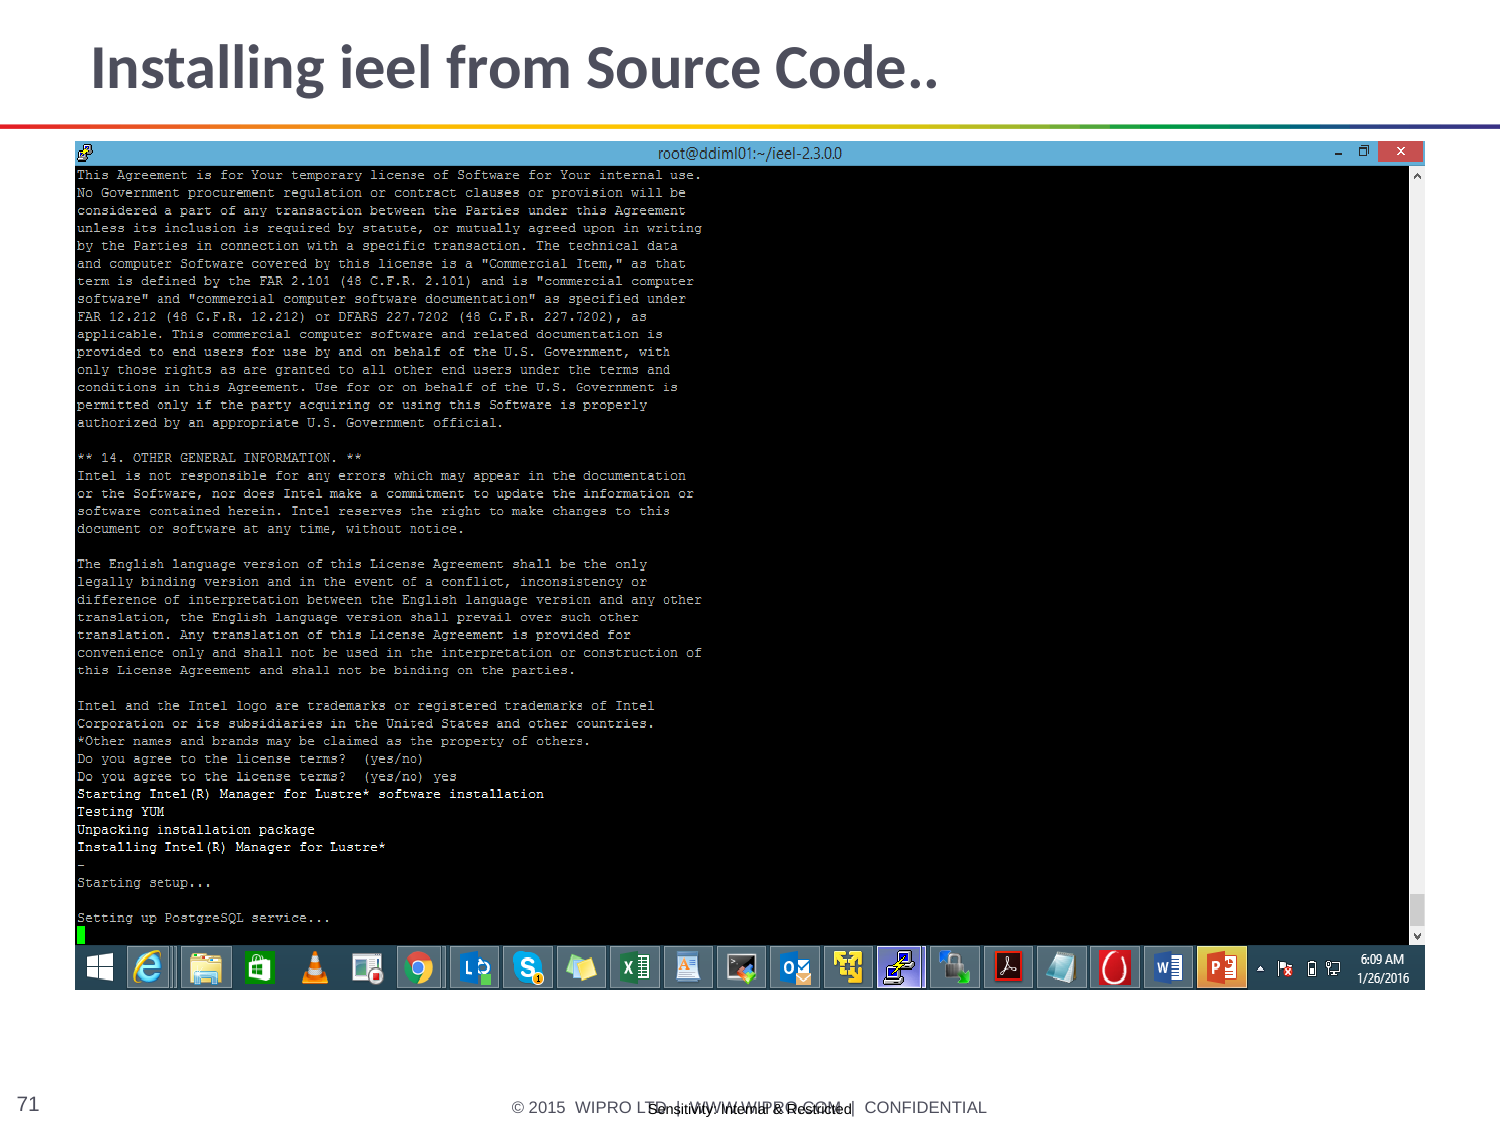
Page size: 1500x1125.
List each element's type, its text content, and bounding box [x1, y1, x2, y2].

title Installing ieel from Source Code.. [74, 17, 1426, 109]
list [74, 141, 1426, 990]
